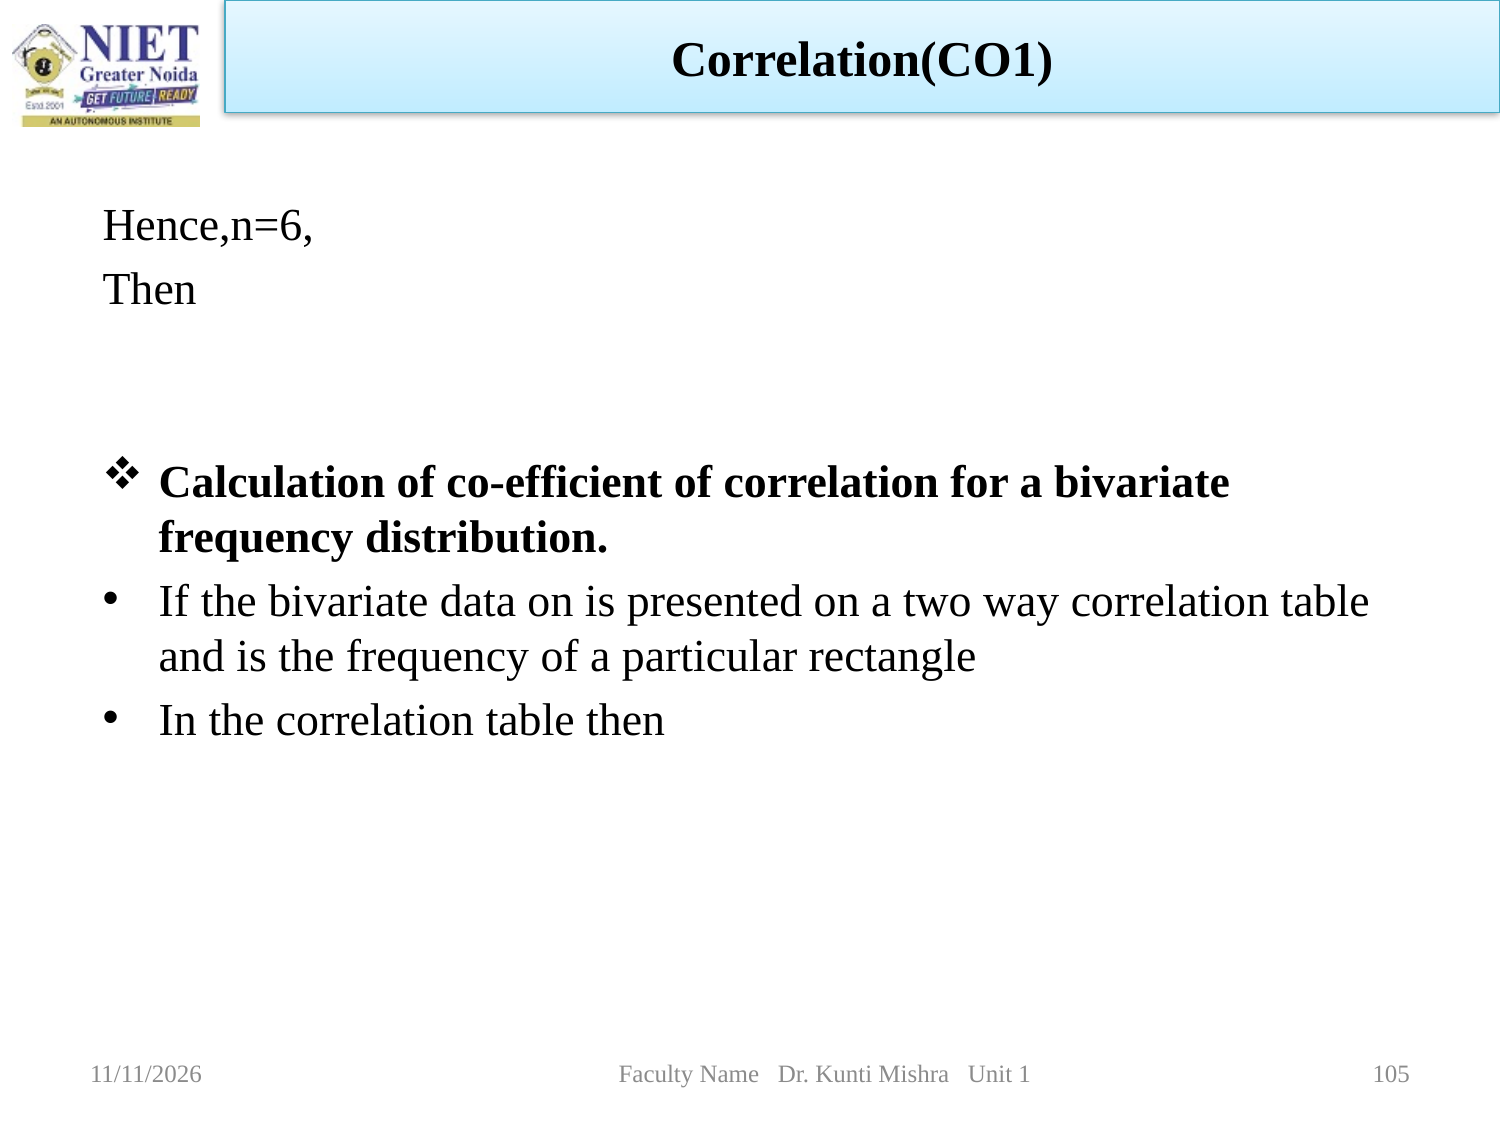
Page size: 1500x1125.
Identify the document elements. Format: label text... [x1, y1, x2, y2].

text_box Correlation(CO1) [224, 0, 1500, 113]
picture [12, 24, 200, 127]
slide_number 105 [1074, 1042, 1425, 1103]
footer Faculty Name Dr. Kunti Mishra Unit 1 [412, 1042, 1074, 1103]
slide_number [75, 1042, 412, 1103]
